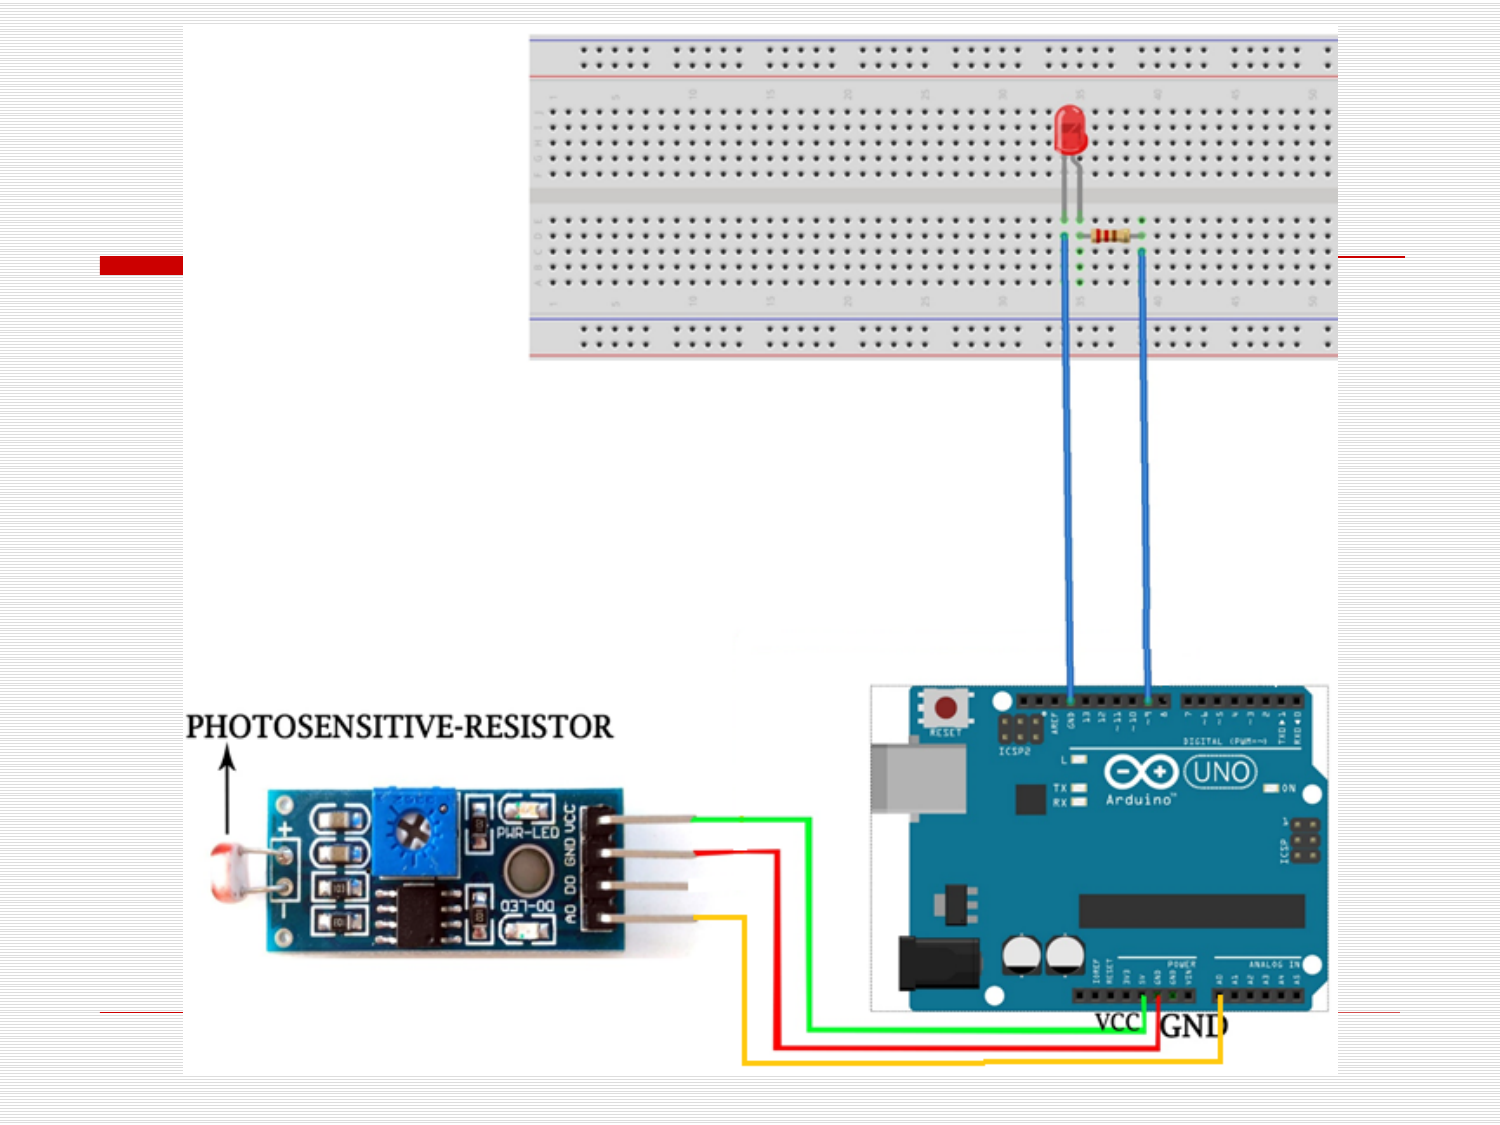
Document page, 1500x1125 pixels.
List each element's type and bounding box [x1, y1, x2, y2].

picture [183, 24, 1338, 1076]
